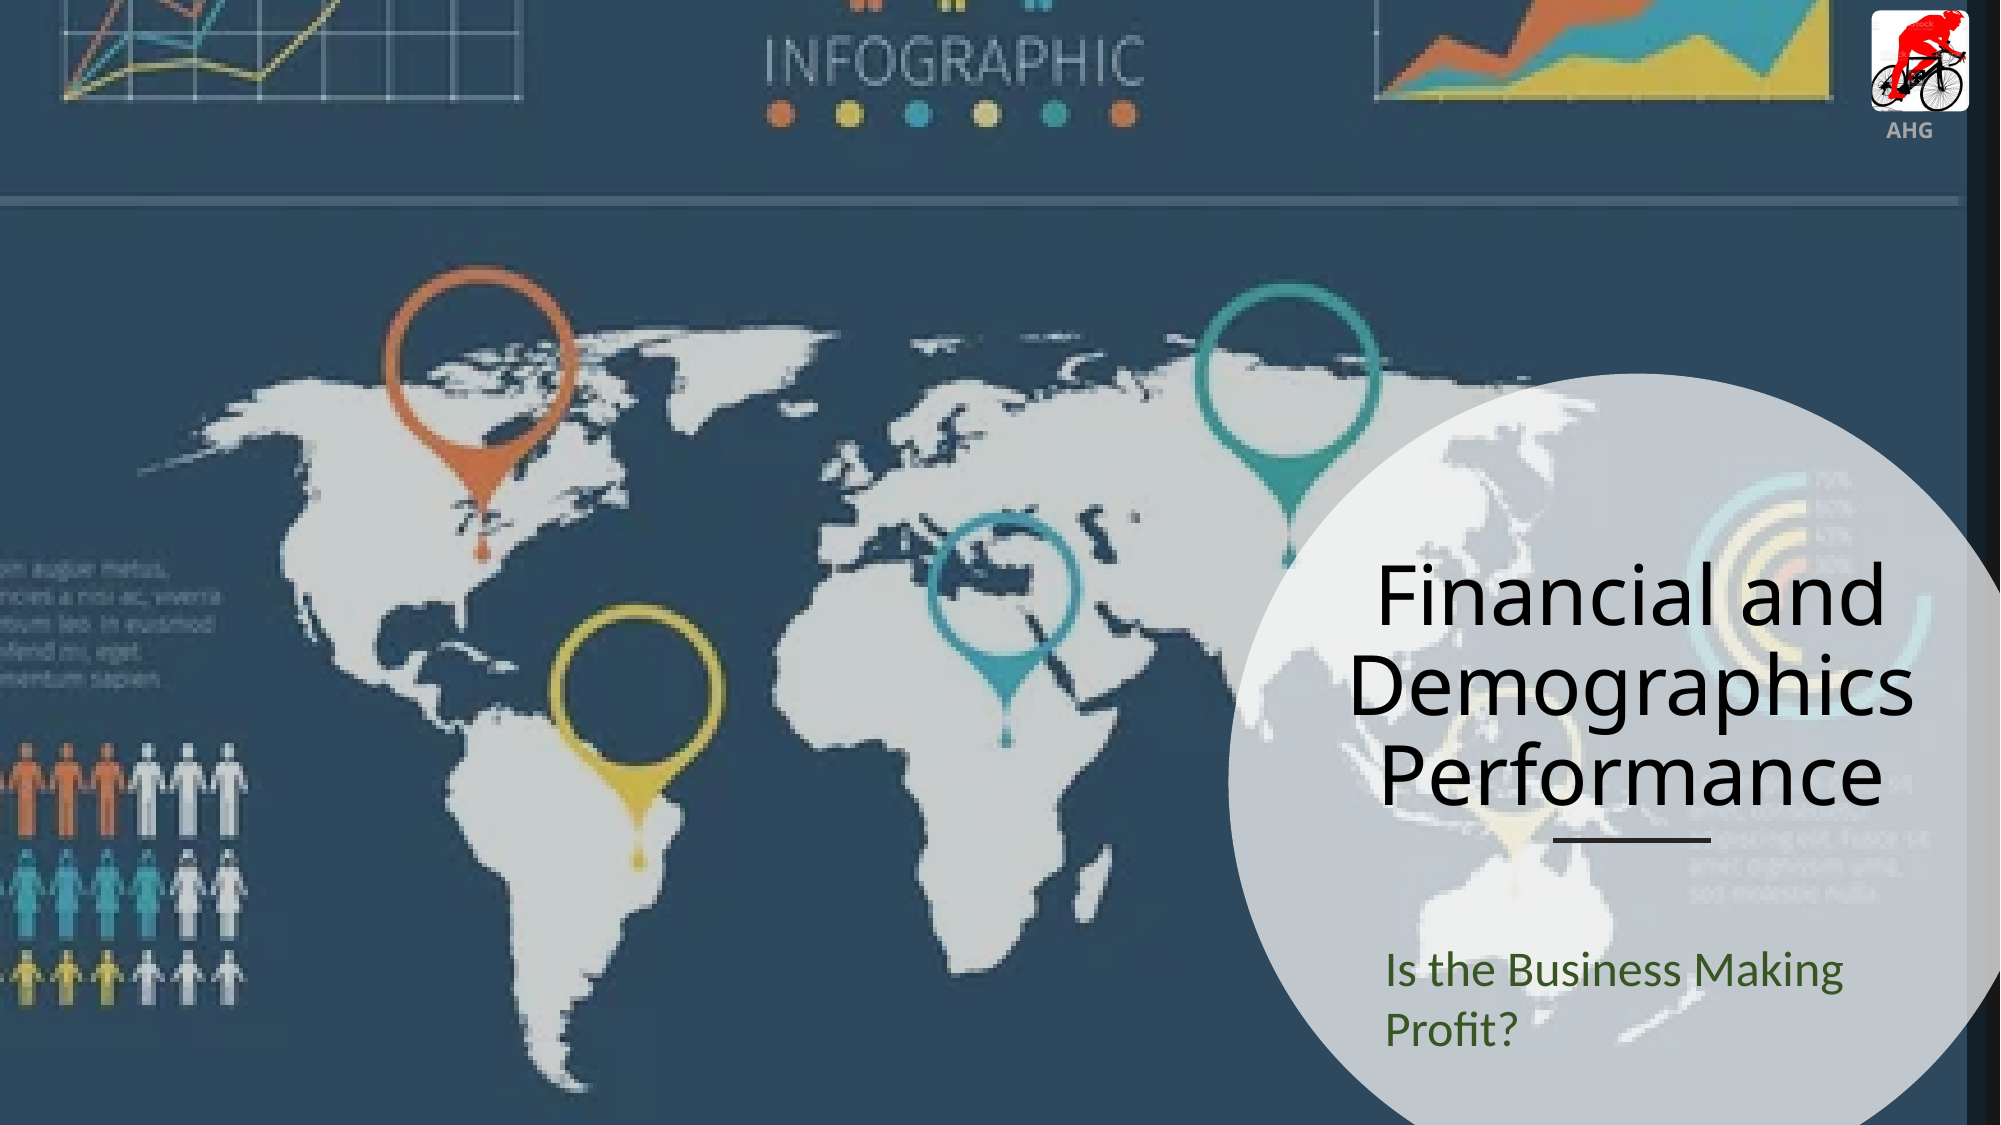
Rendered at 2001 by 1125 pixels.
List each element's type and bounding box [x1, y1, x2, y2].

picture [0, 0, 2000, 1125]
text_box [1871, 10, 1991, 153]
